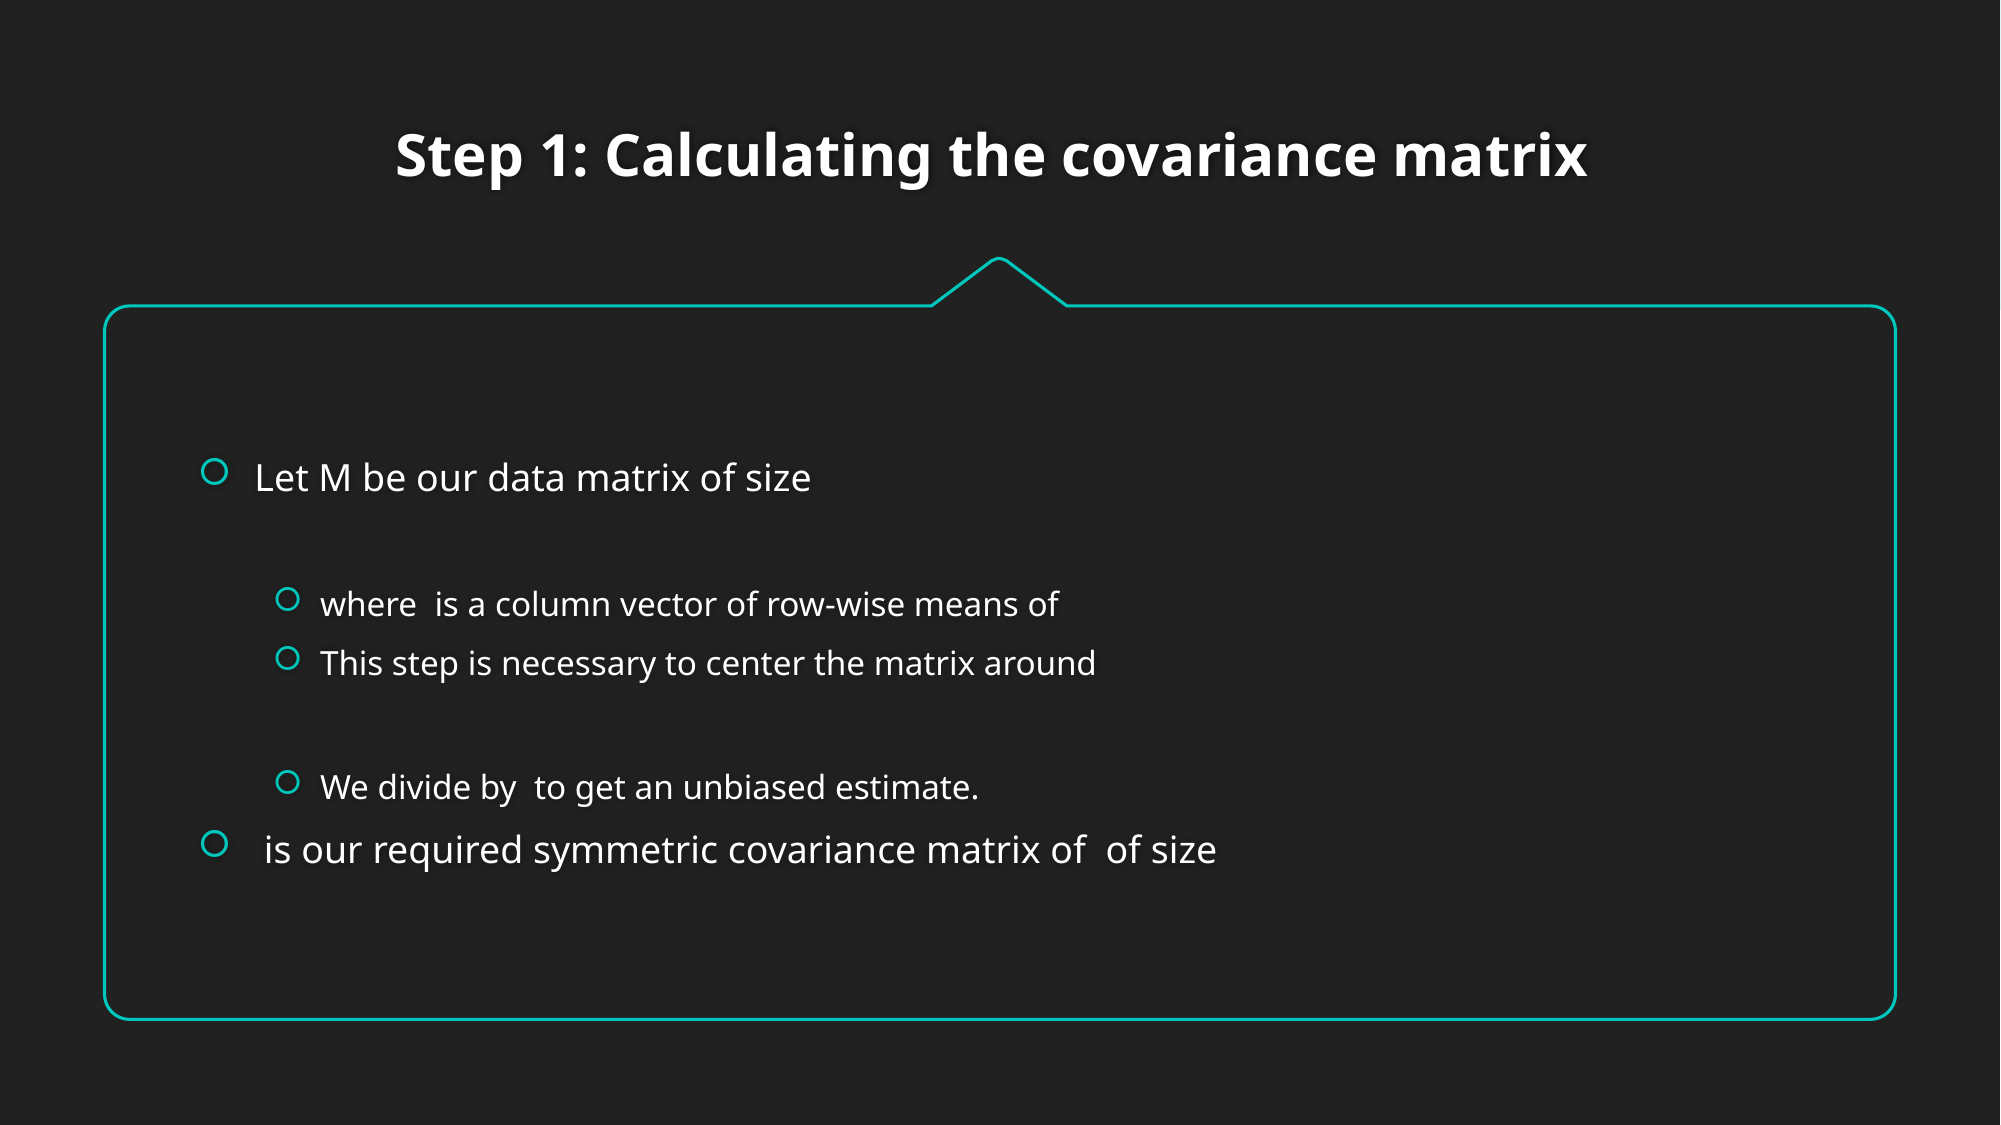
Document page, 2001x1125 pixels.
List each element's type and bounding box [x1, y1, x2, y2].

text_box [0, 0, 2000, 1125]
text_box [103, 257, 1897, 1021]
